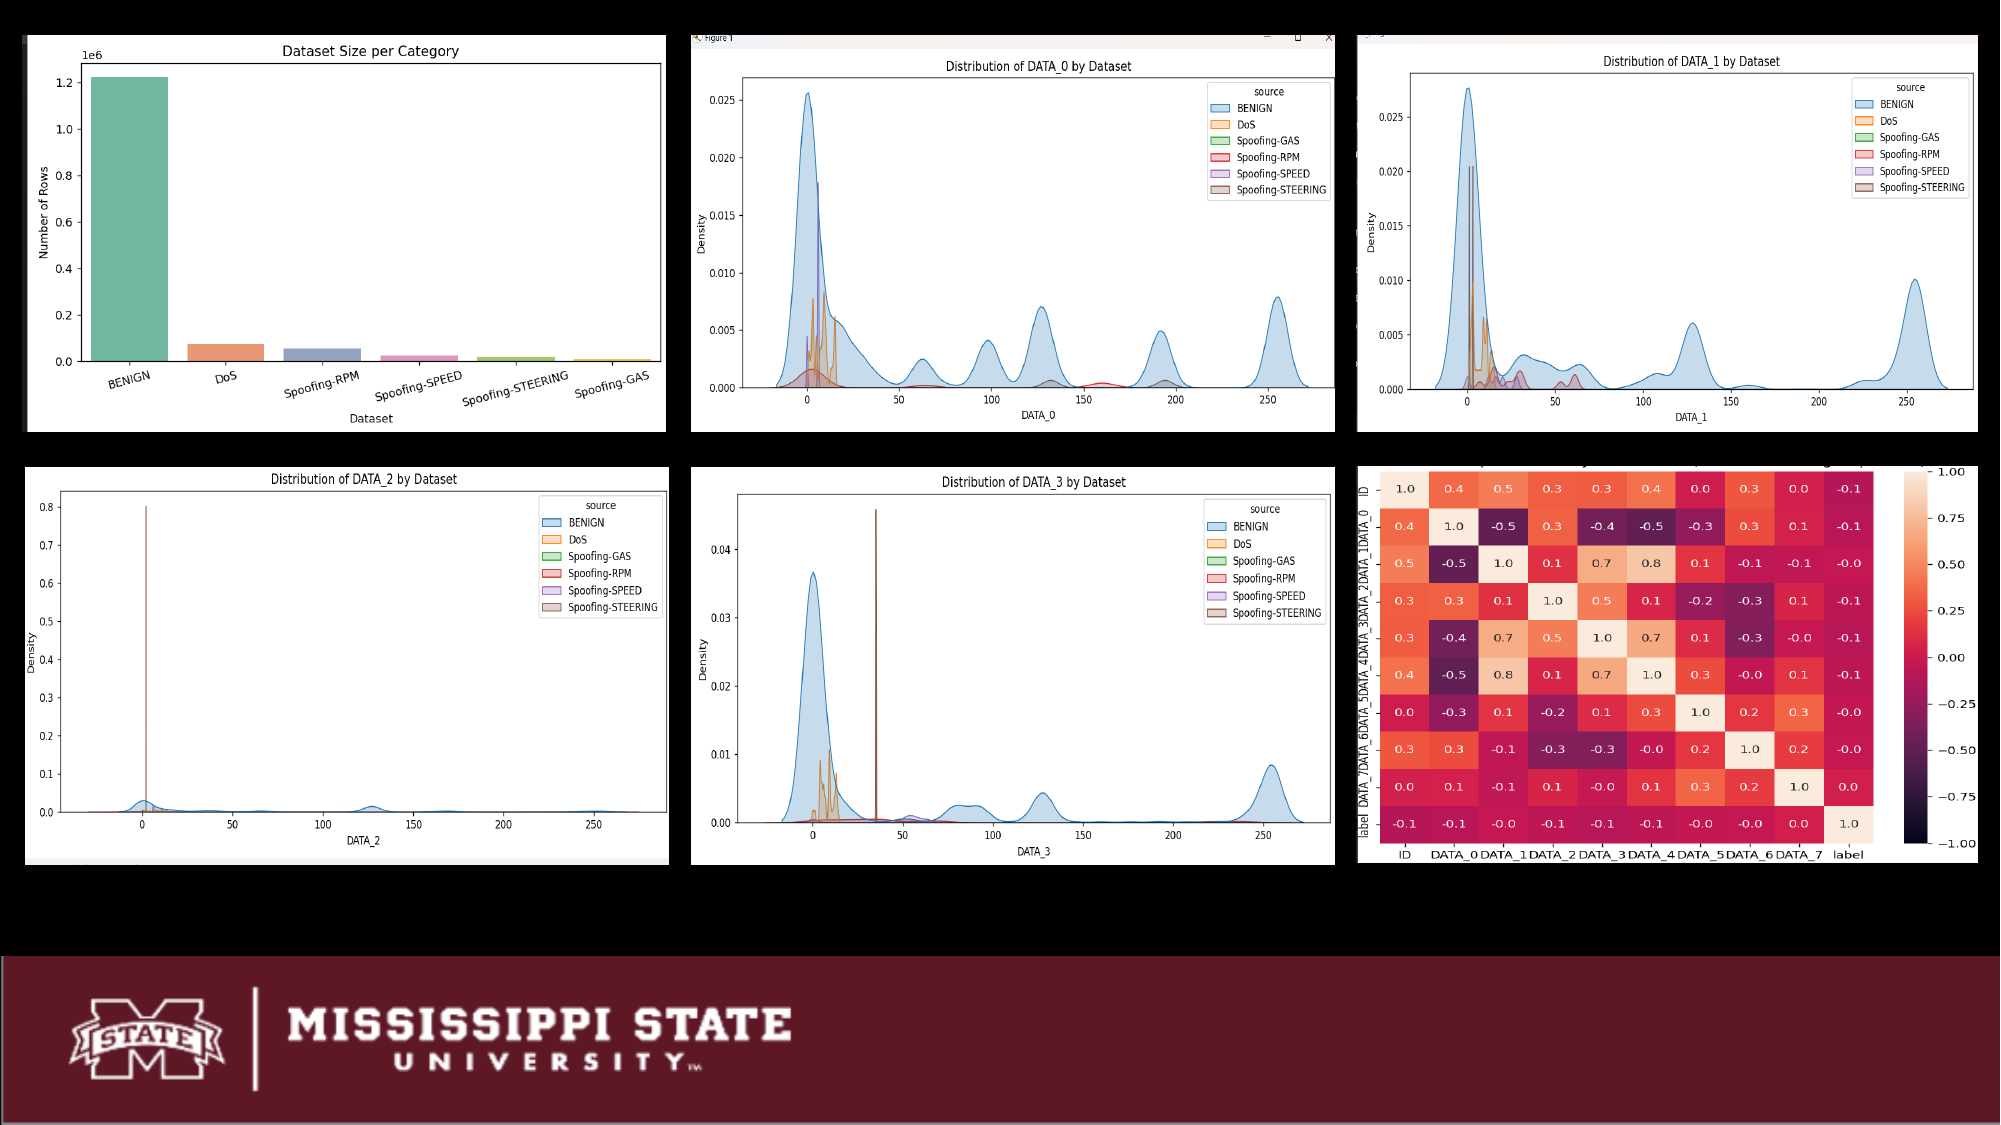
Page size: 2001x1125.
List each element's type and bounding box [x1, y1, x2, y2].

picture [1355, 35, 1979, 433]
picture [25, 467, 670, 865]
picture [21, 35, 667, 433]
picture [690, 467, 1336, 865]
picture [1355, 465, 1979, 864]
text_box [0, 0, 2000, 955]
picture [0, 955, 2000, 1125]
picture [690, 35, 1336, 433]
